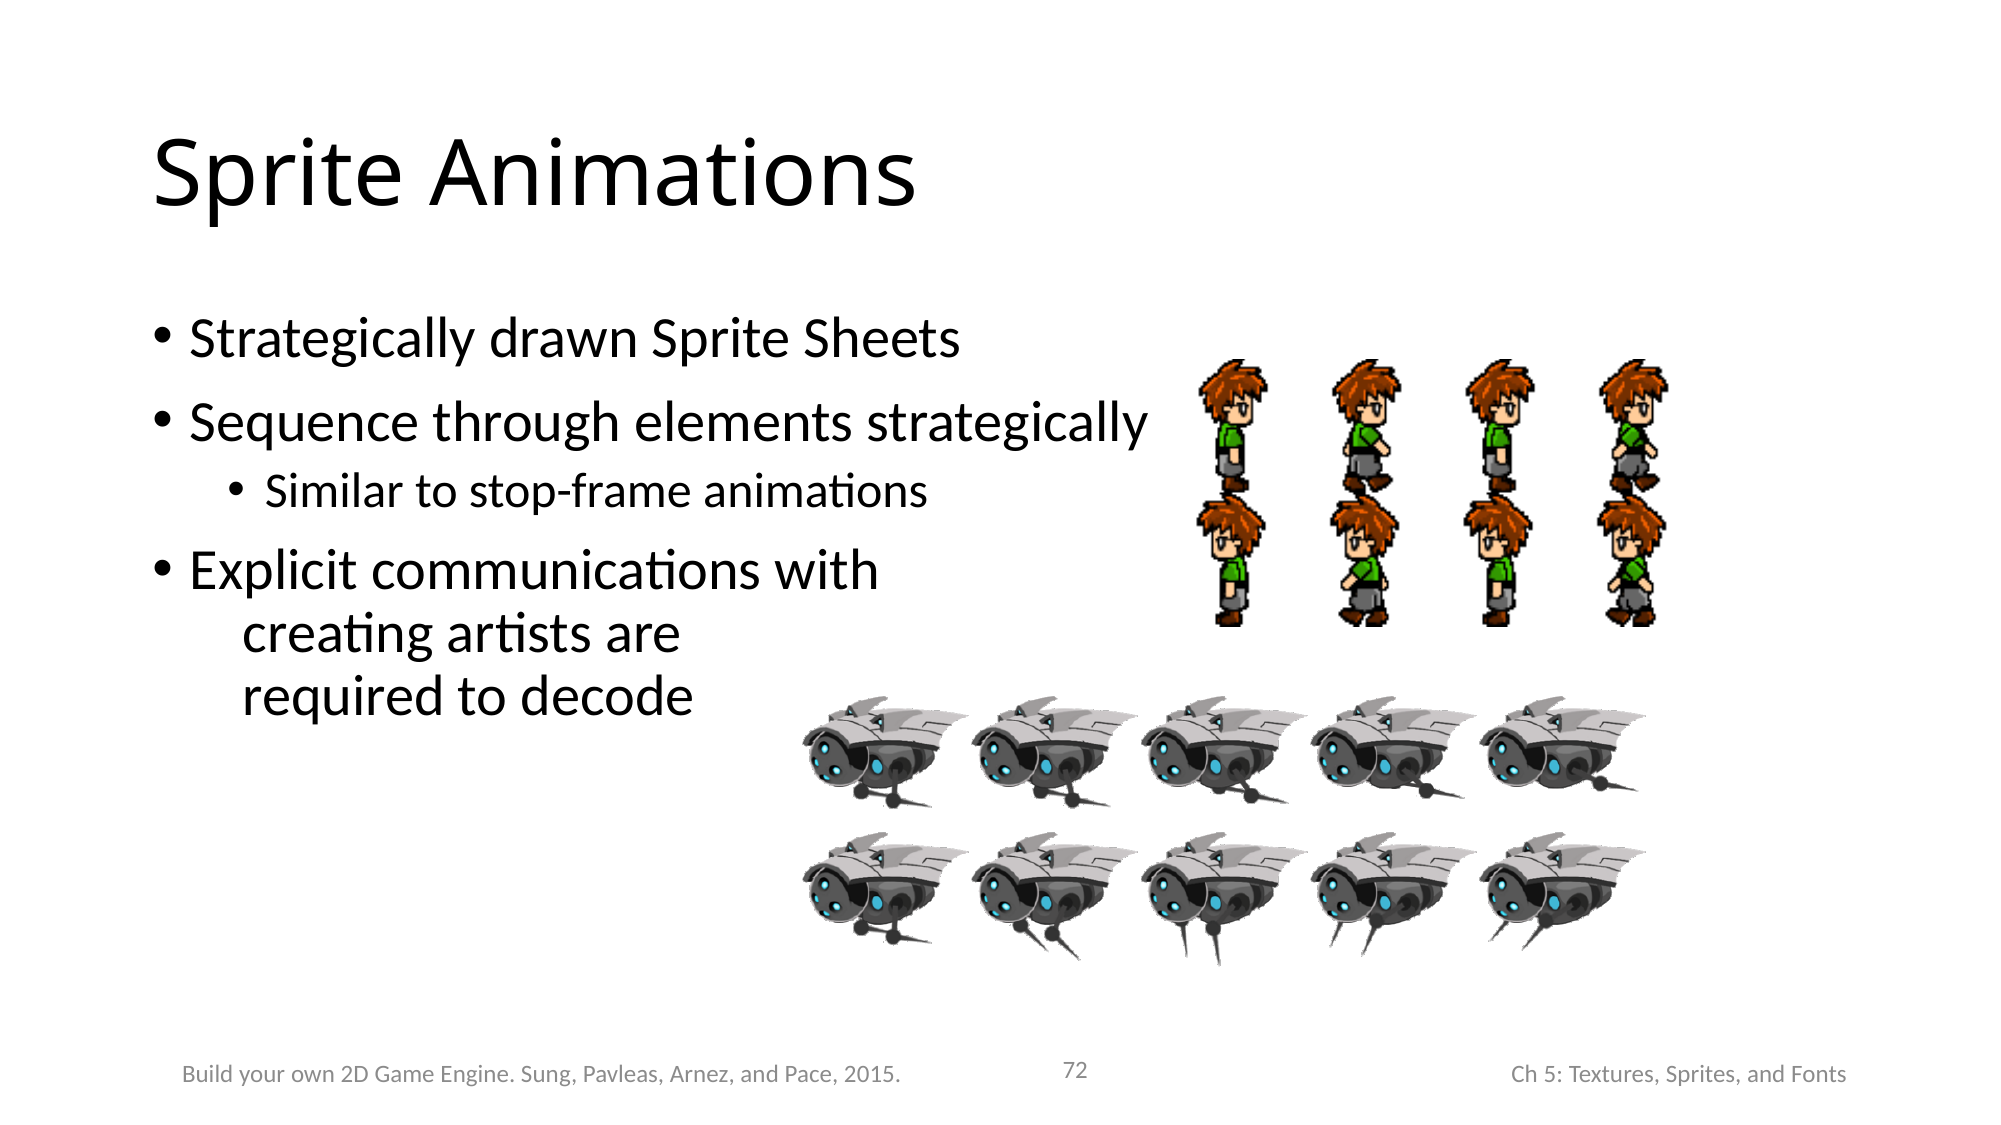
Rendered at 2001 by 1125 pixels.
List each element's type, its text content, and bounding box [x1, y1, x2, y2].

title Sprite Animations [137, 66, 1863, 285]
picture [1166, 359, 1700, 627]
list Strategically drawn Sprite Sheets Sequence through elements strategically Similar to stop-frame animations Explicit communications with creating artists are required to decode [137, 299, 1863, 1014]
picture [800, 696, 1650, 974]
